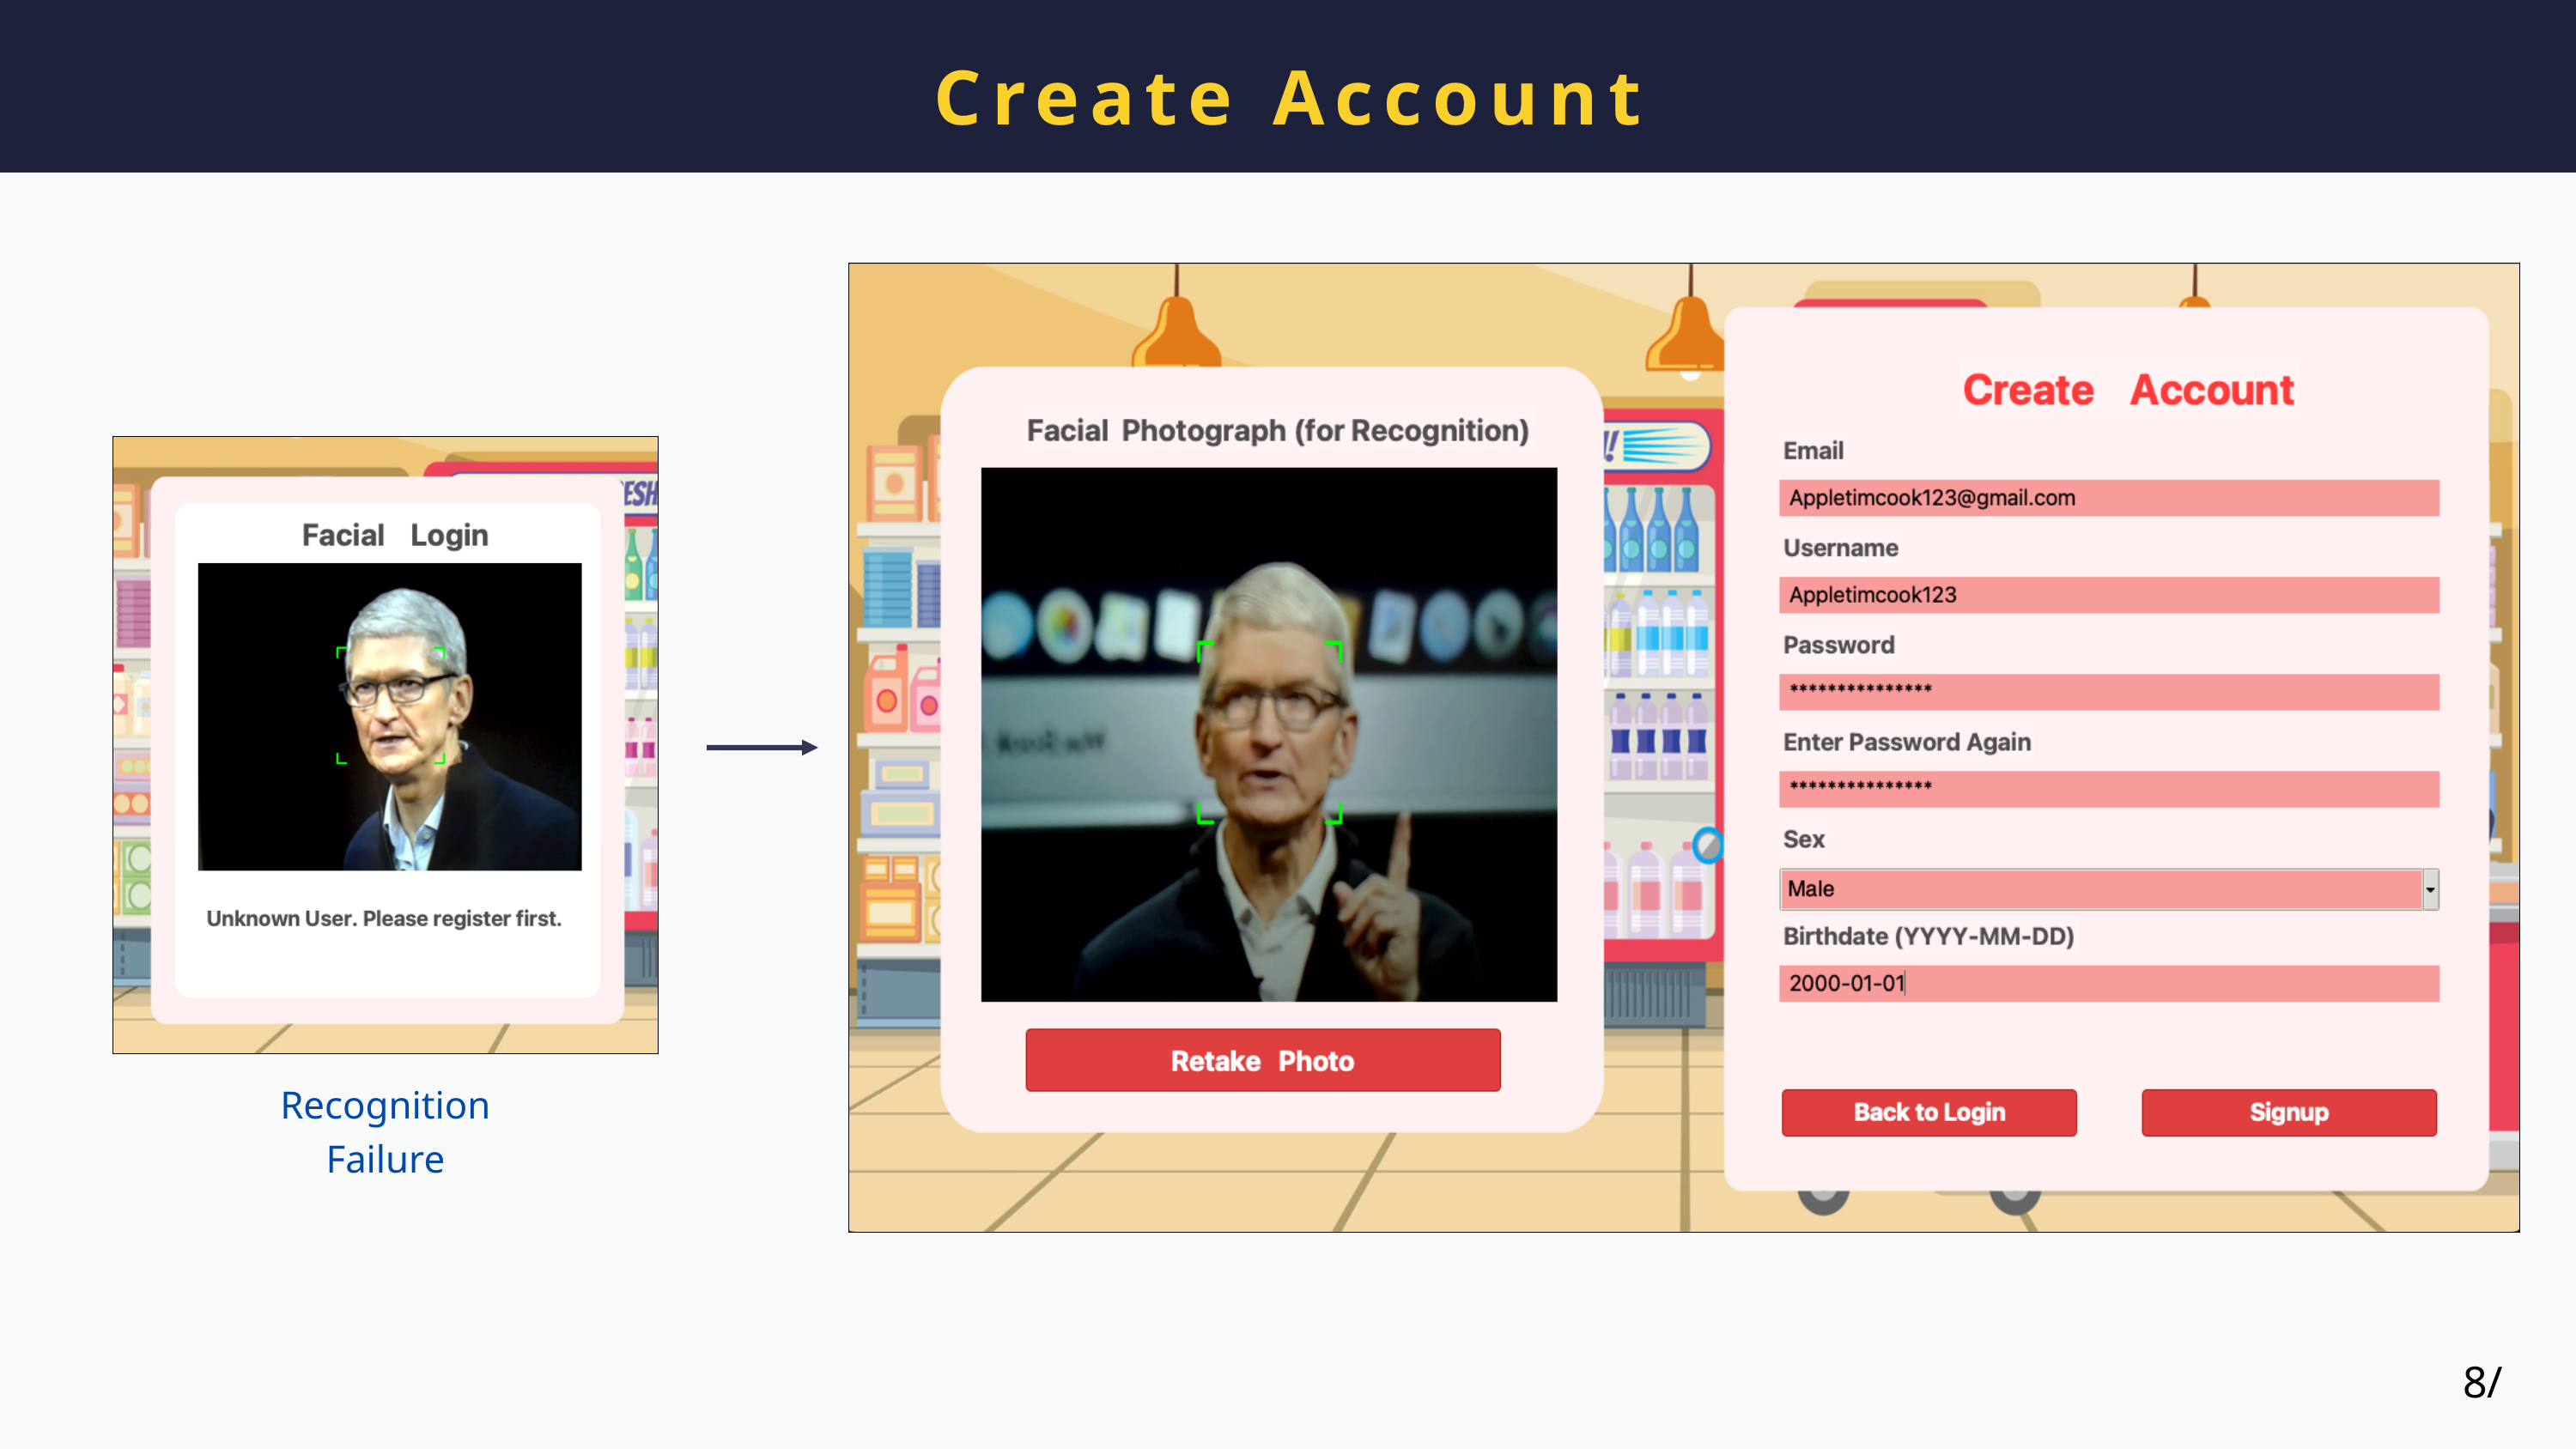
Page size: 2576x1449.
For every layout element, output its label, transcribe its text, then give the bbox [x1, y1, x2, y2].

text_box 8/ [2441, 1346, 2524, 1407]
text_box [707, 742, 818, 754]
text_box Recognition Failure [222, 1072, 549, 1180]
text_box [0, 0, 2576, 173]
text_box Create Account [649, 9, 1927, 140]
text_box [112, 436, 659, 1054]
text_box [848, 263, 2520, 1233]
